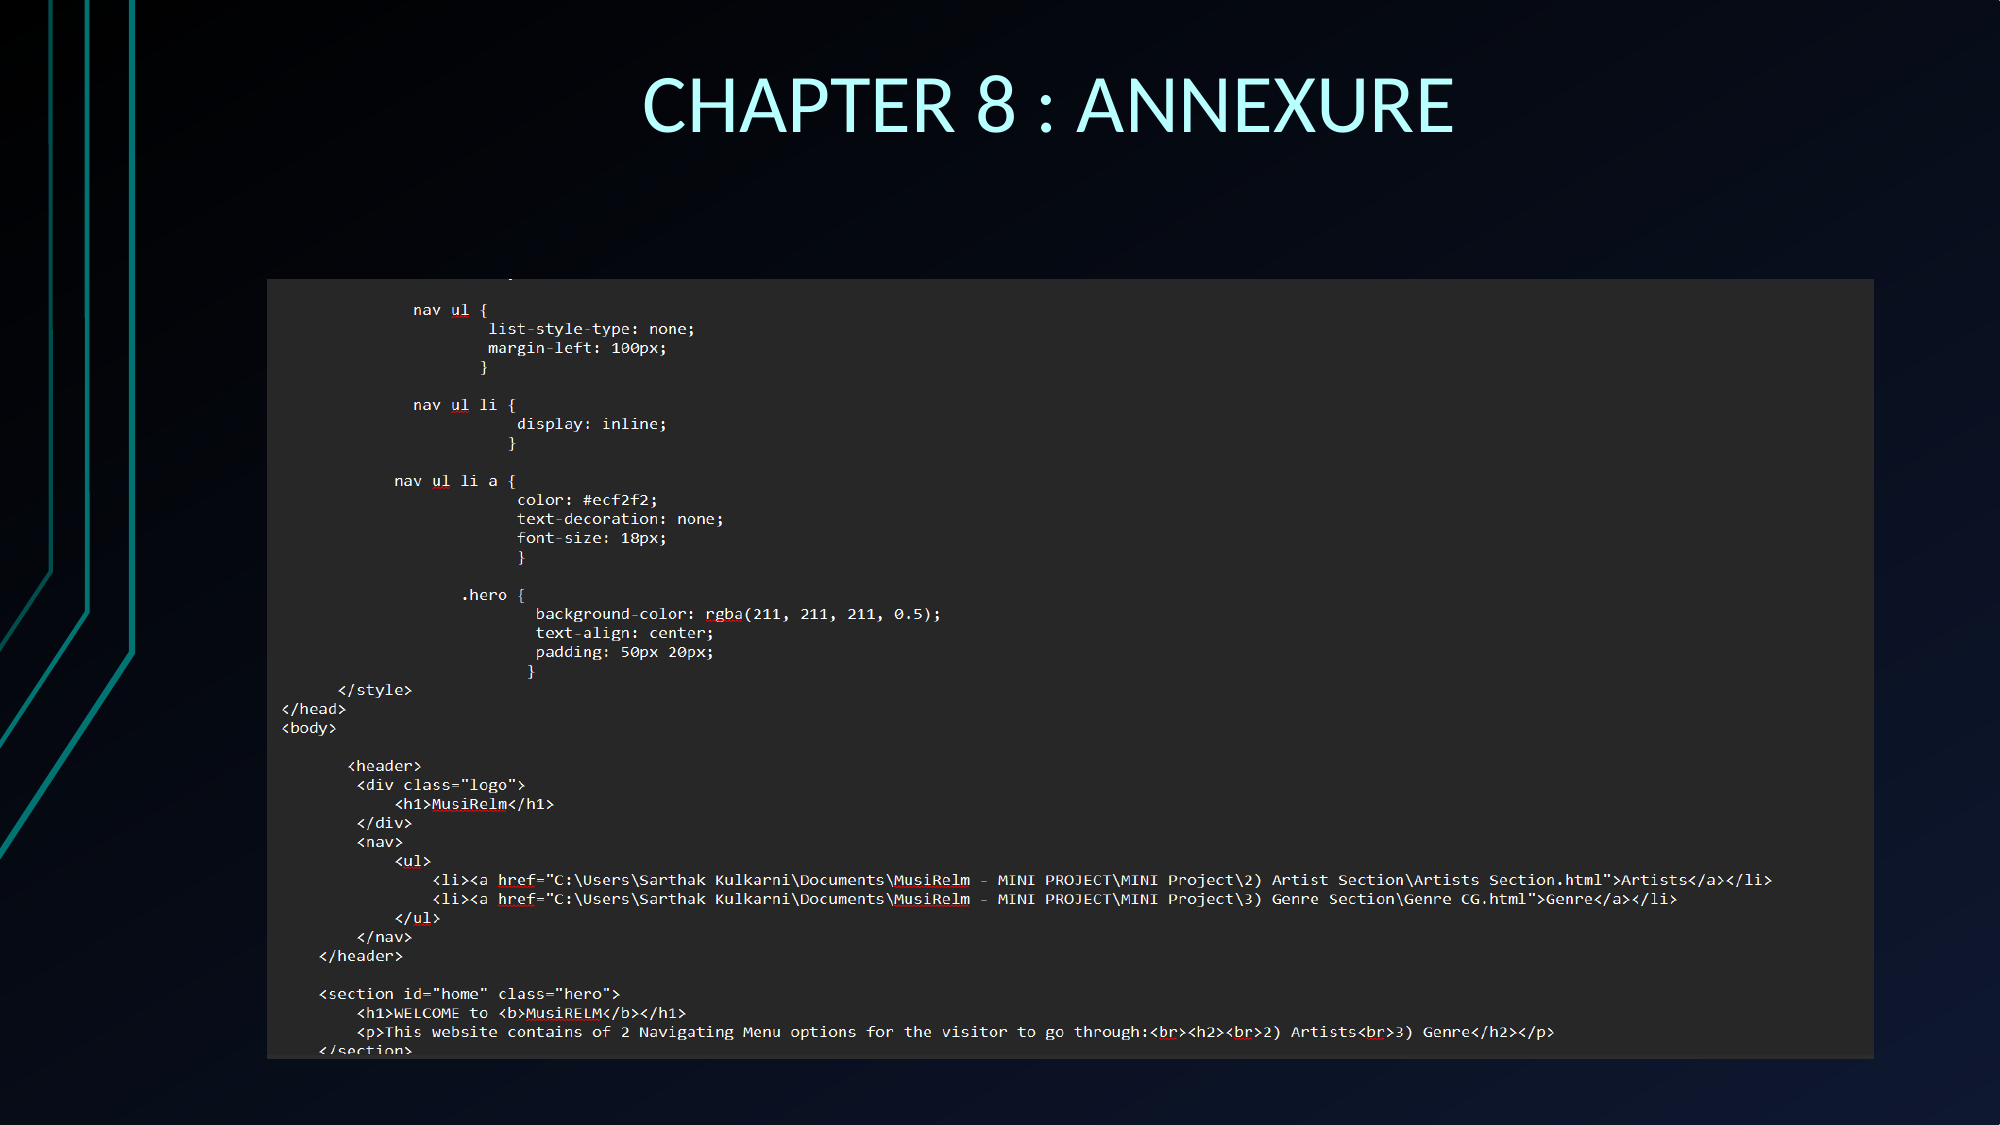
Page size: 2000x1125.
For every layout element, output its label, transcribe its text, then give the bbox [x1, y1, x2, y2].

title CHAPTER 8 : ANNEXURE [199, 45, 1900, 161]
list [267, 278, 1875, 1059]
